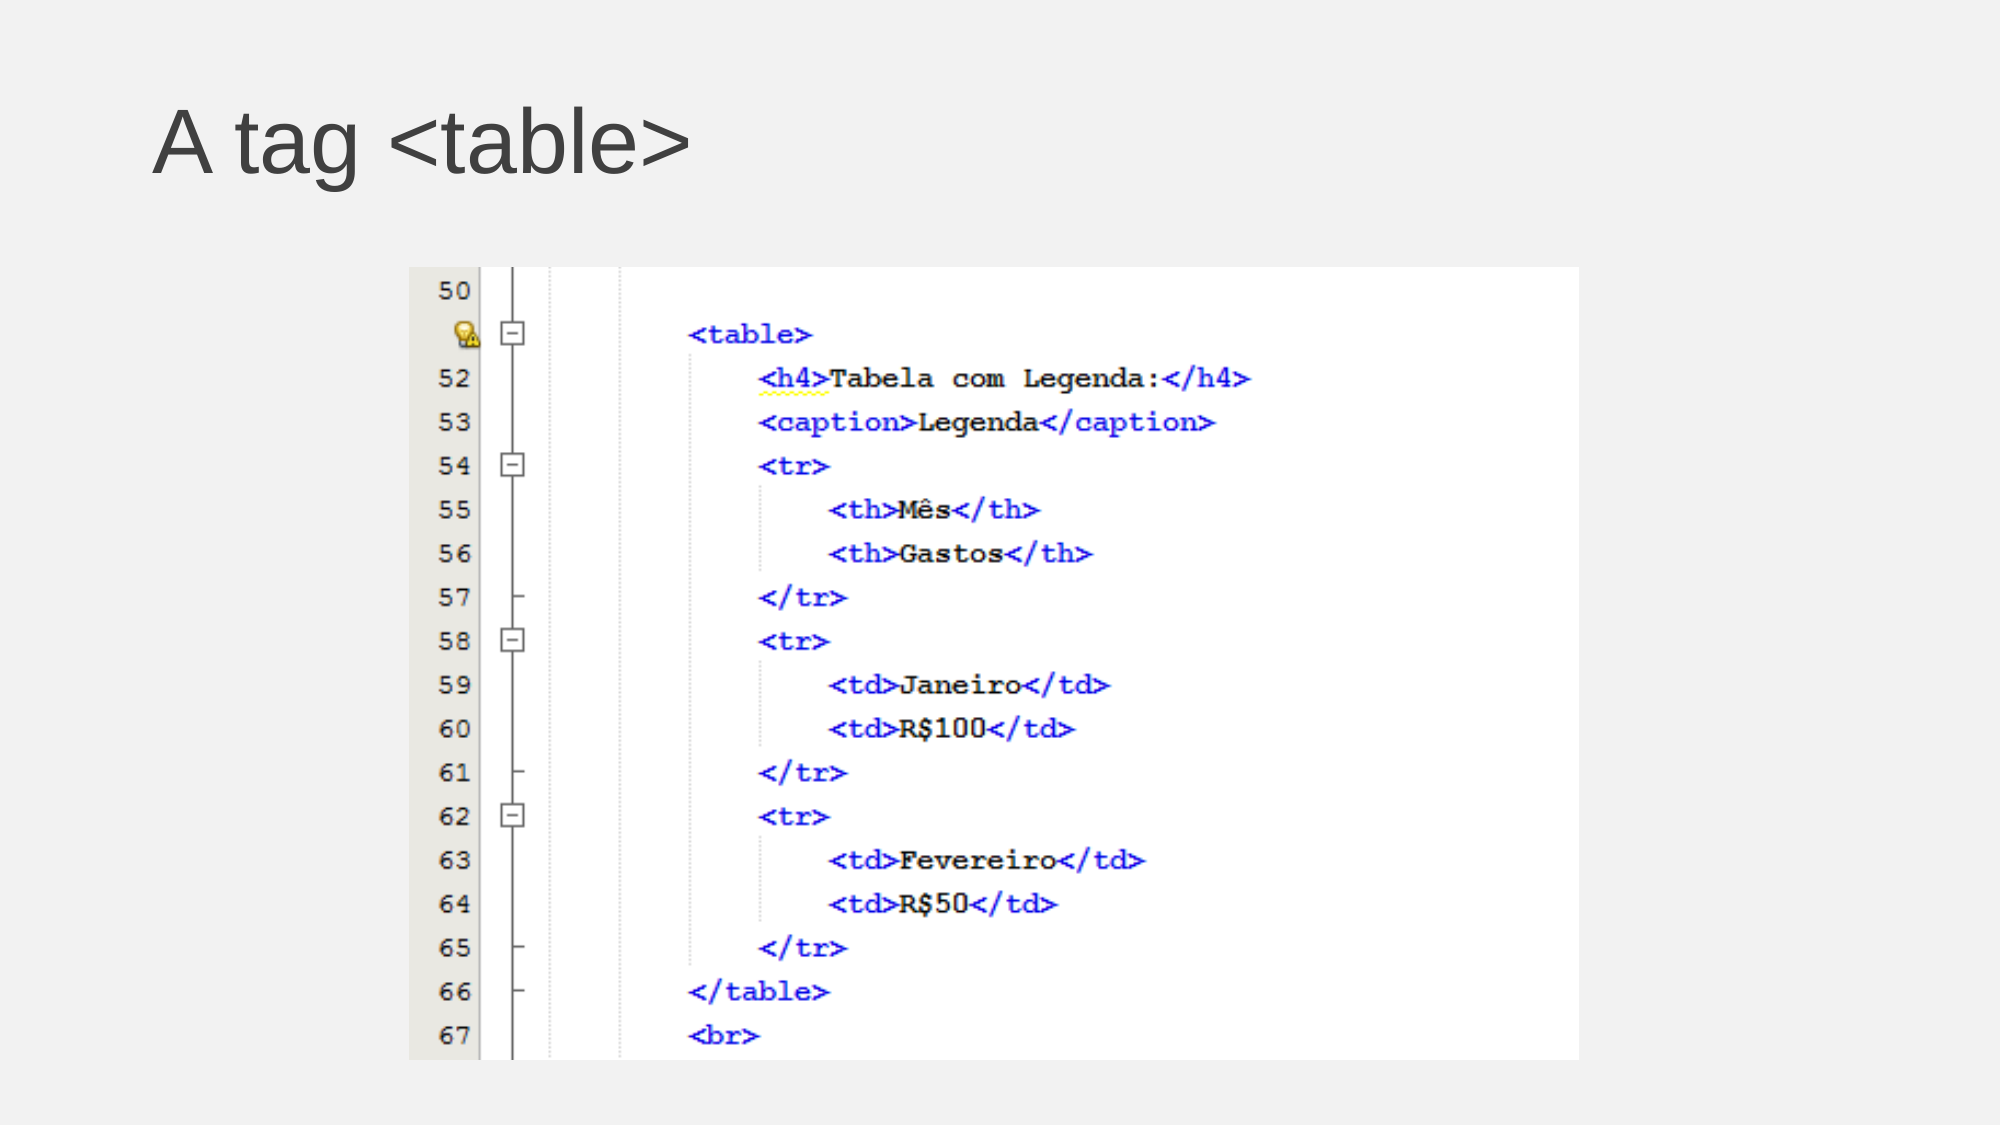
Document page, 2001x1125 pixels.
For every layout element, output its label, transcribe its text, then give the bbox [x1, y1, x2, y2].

title A tag <table> [137, 50, 1721, 238]
picture [409, 267, 1579, 1060]
